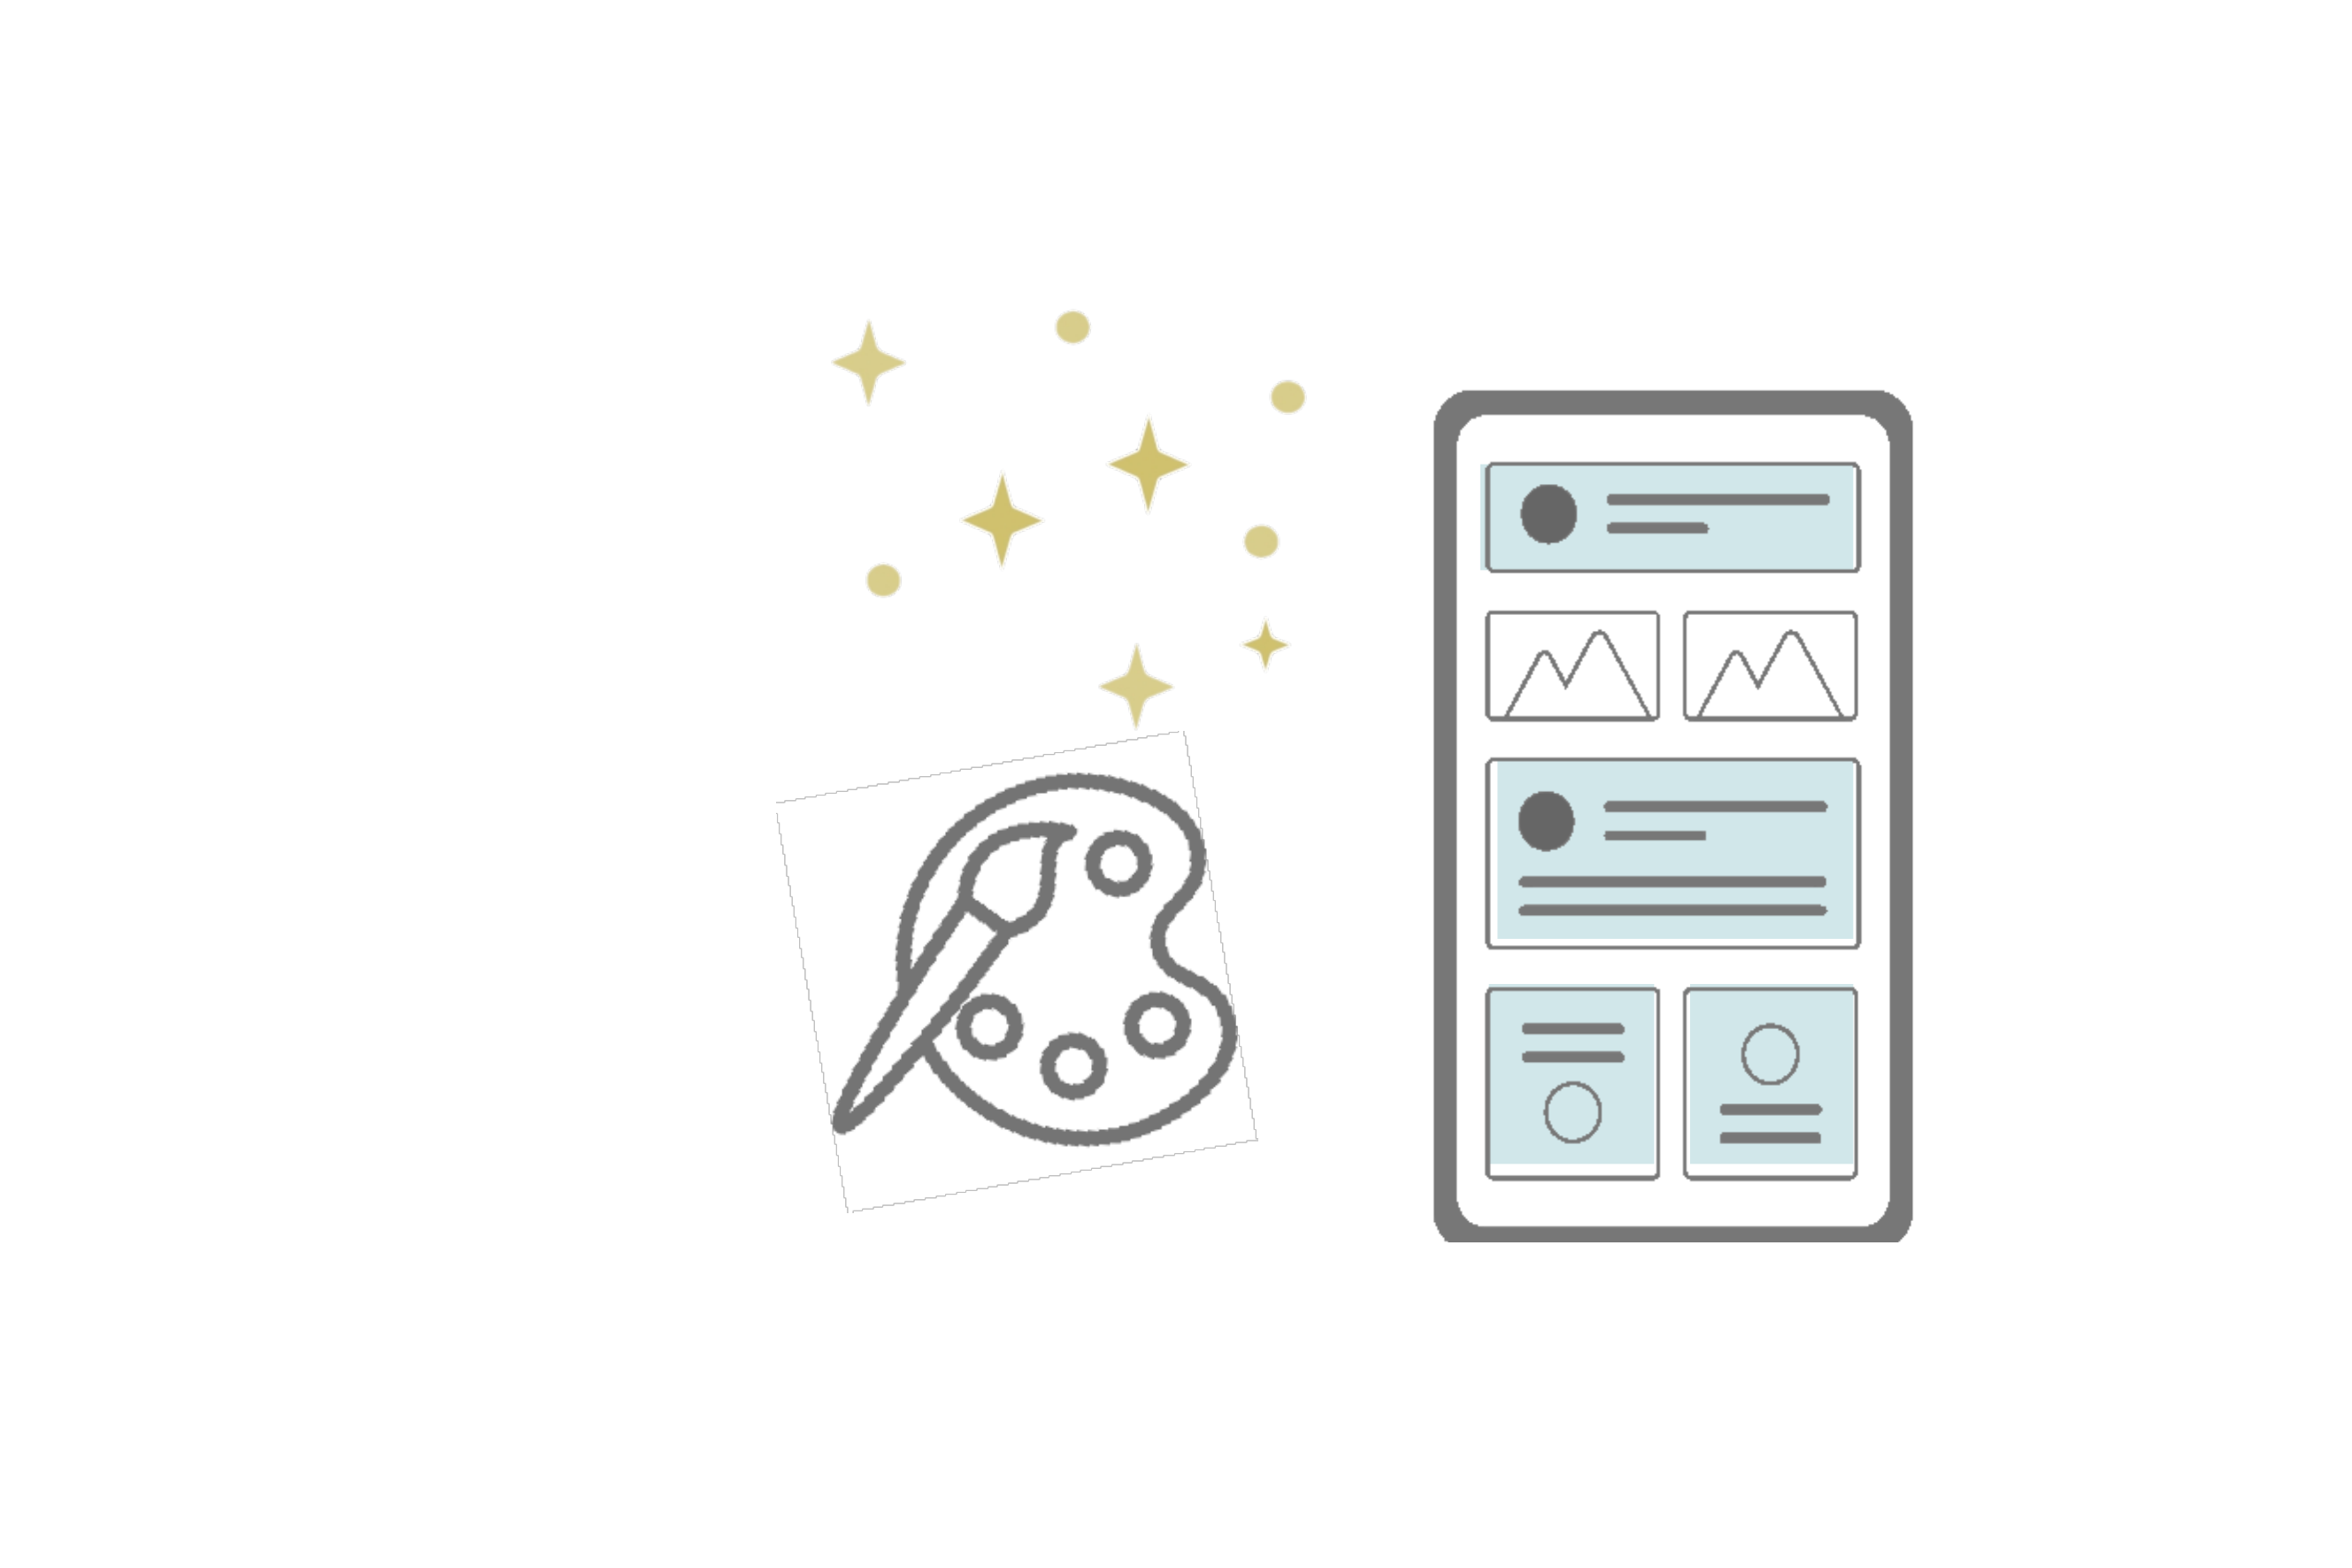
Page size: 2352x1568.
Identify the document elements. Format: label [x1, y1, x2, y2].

picture [810, 765, 1225, 1180]
picture [1390, 365, 1933, 1242]
picture [818, 303, 1361, 732]
